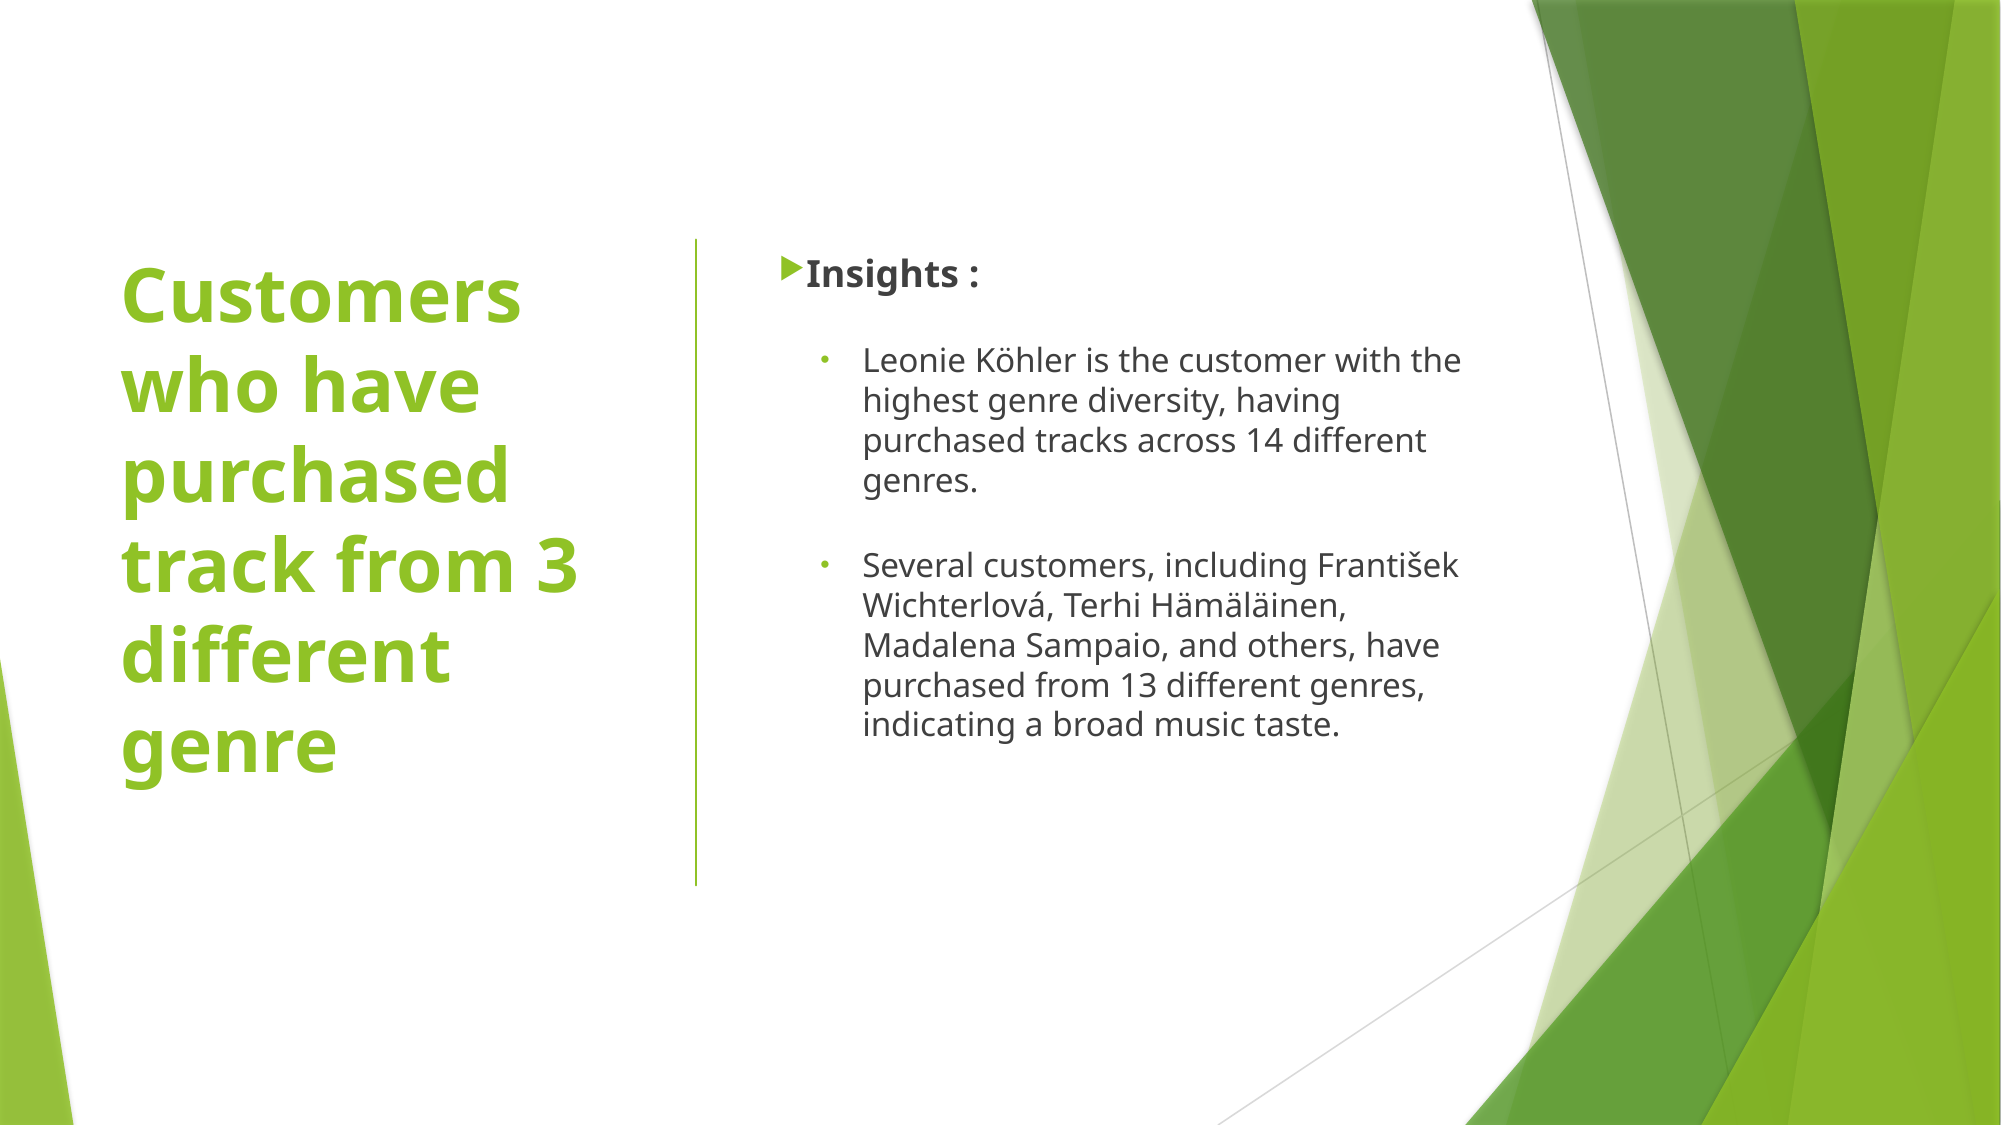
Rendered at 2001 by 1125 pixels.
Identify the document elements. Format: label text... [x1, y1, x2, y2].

title Customers who have purchased track from 3 different genre [105, 133, 658, 991]
list Insights : Leonie Köhler is the customer with the highest genre diversity, having purchased tracks across 14 different genres. Several customers, including František Wichterlová, Terhi Hämäläinen, Madalena Sampaio, and others, have purchased from 13 different genres, indicating a broad music taste. [763, 133, 1522, 991]
